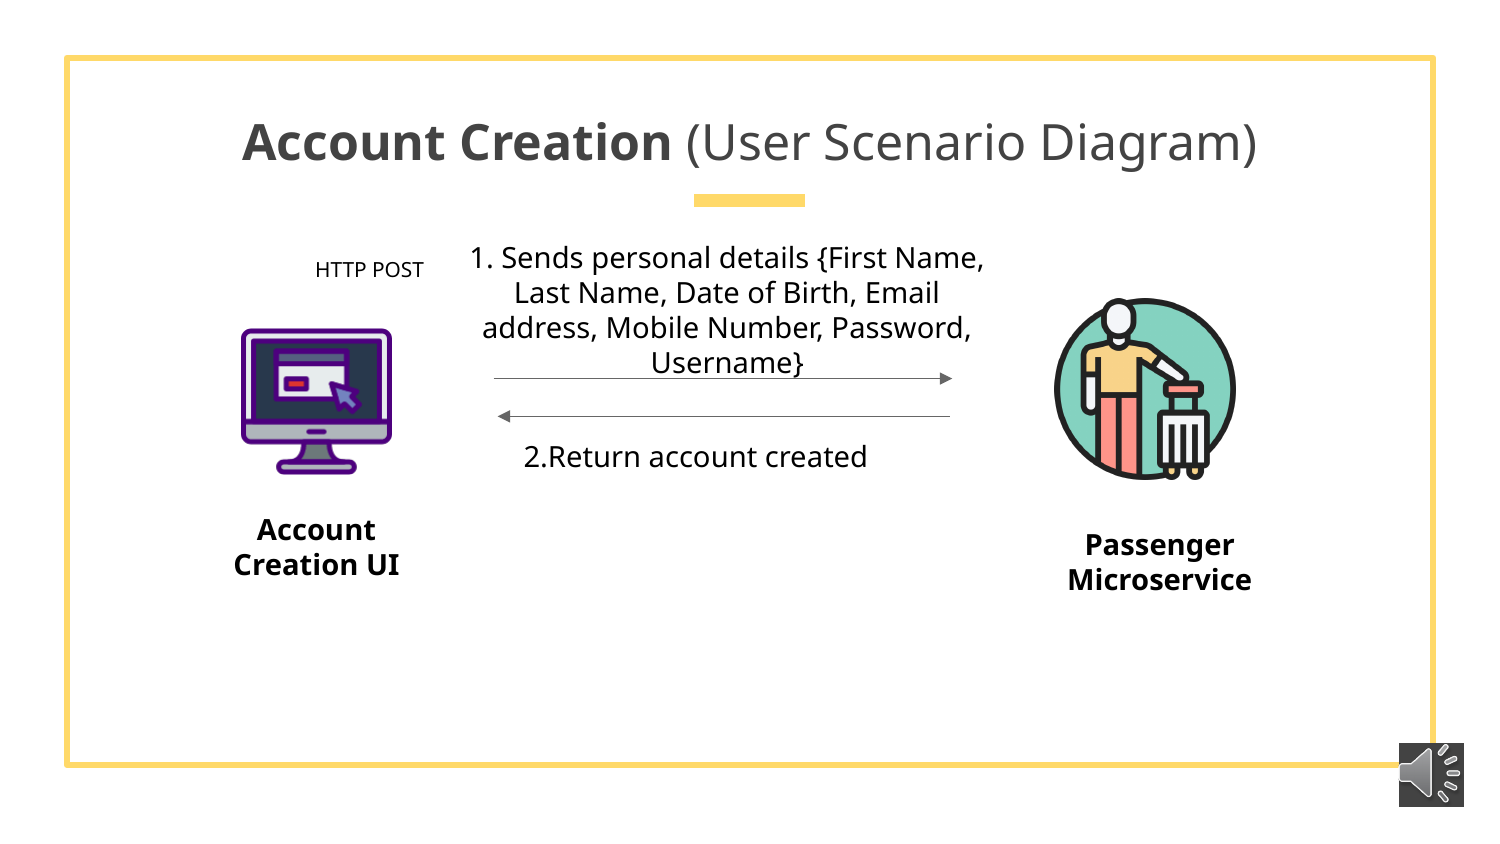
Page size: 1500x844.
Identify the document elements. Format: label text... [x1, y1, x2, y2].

list 1. Sends personal details {First Name, Last Name, Date of Birth, Email address, Mobile Number, Password, Username} [446, 224, 1008, 354]
picture [1397, 741, 1465, 809]
title Account Creation (User Scenario Diagram) [0, 35, 1500, 186]
picture [241, 326, 392, 477]
slide_number 9 [1402, 764, 1493, 830]
list Account Creation UI [215, 496, 418, 647]
list 2.Return account created [483, 423, 909, 533]
picture [1054, 298, 1236, 480]
list Passenger Microservice [1043, 511, 1276, 662]
list HTTP POST [279, 241, 461, 306]
